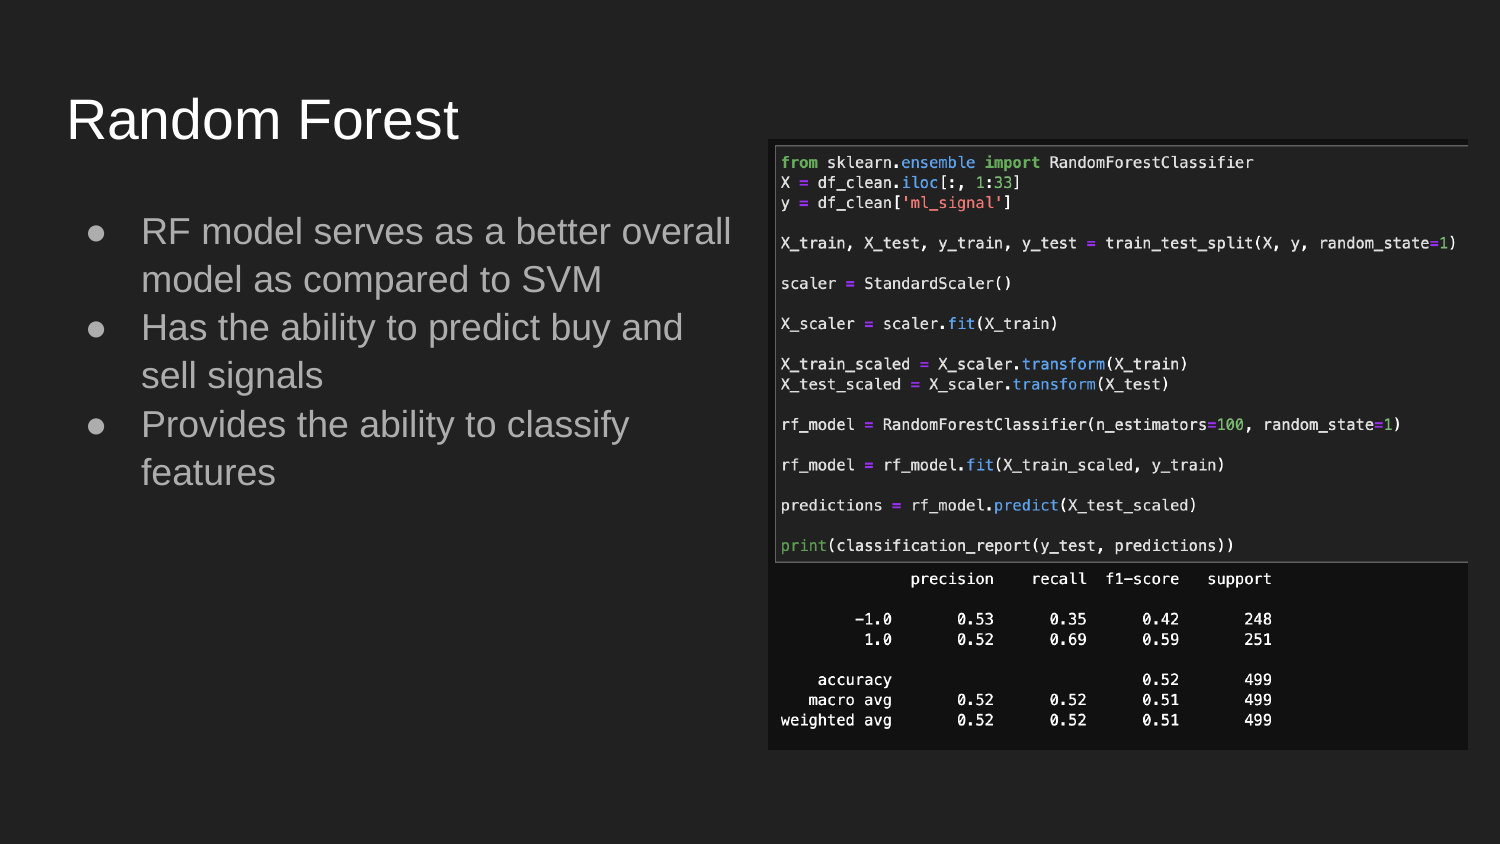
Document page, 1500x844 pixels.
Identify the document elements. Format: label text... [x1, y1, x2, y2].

picture [767, 139, 1469, 750]
title Random Forest [51, 72, 1449, 167]
list RF model serves as a better overall model as compared to SVM Has the ability to predict buy and sell signals Provides the ability to classify features [51, 189, 750, 750]
